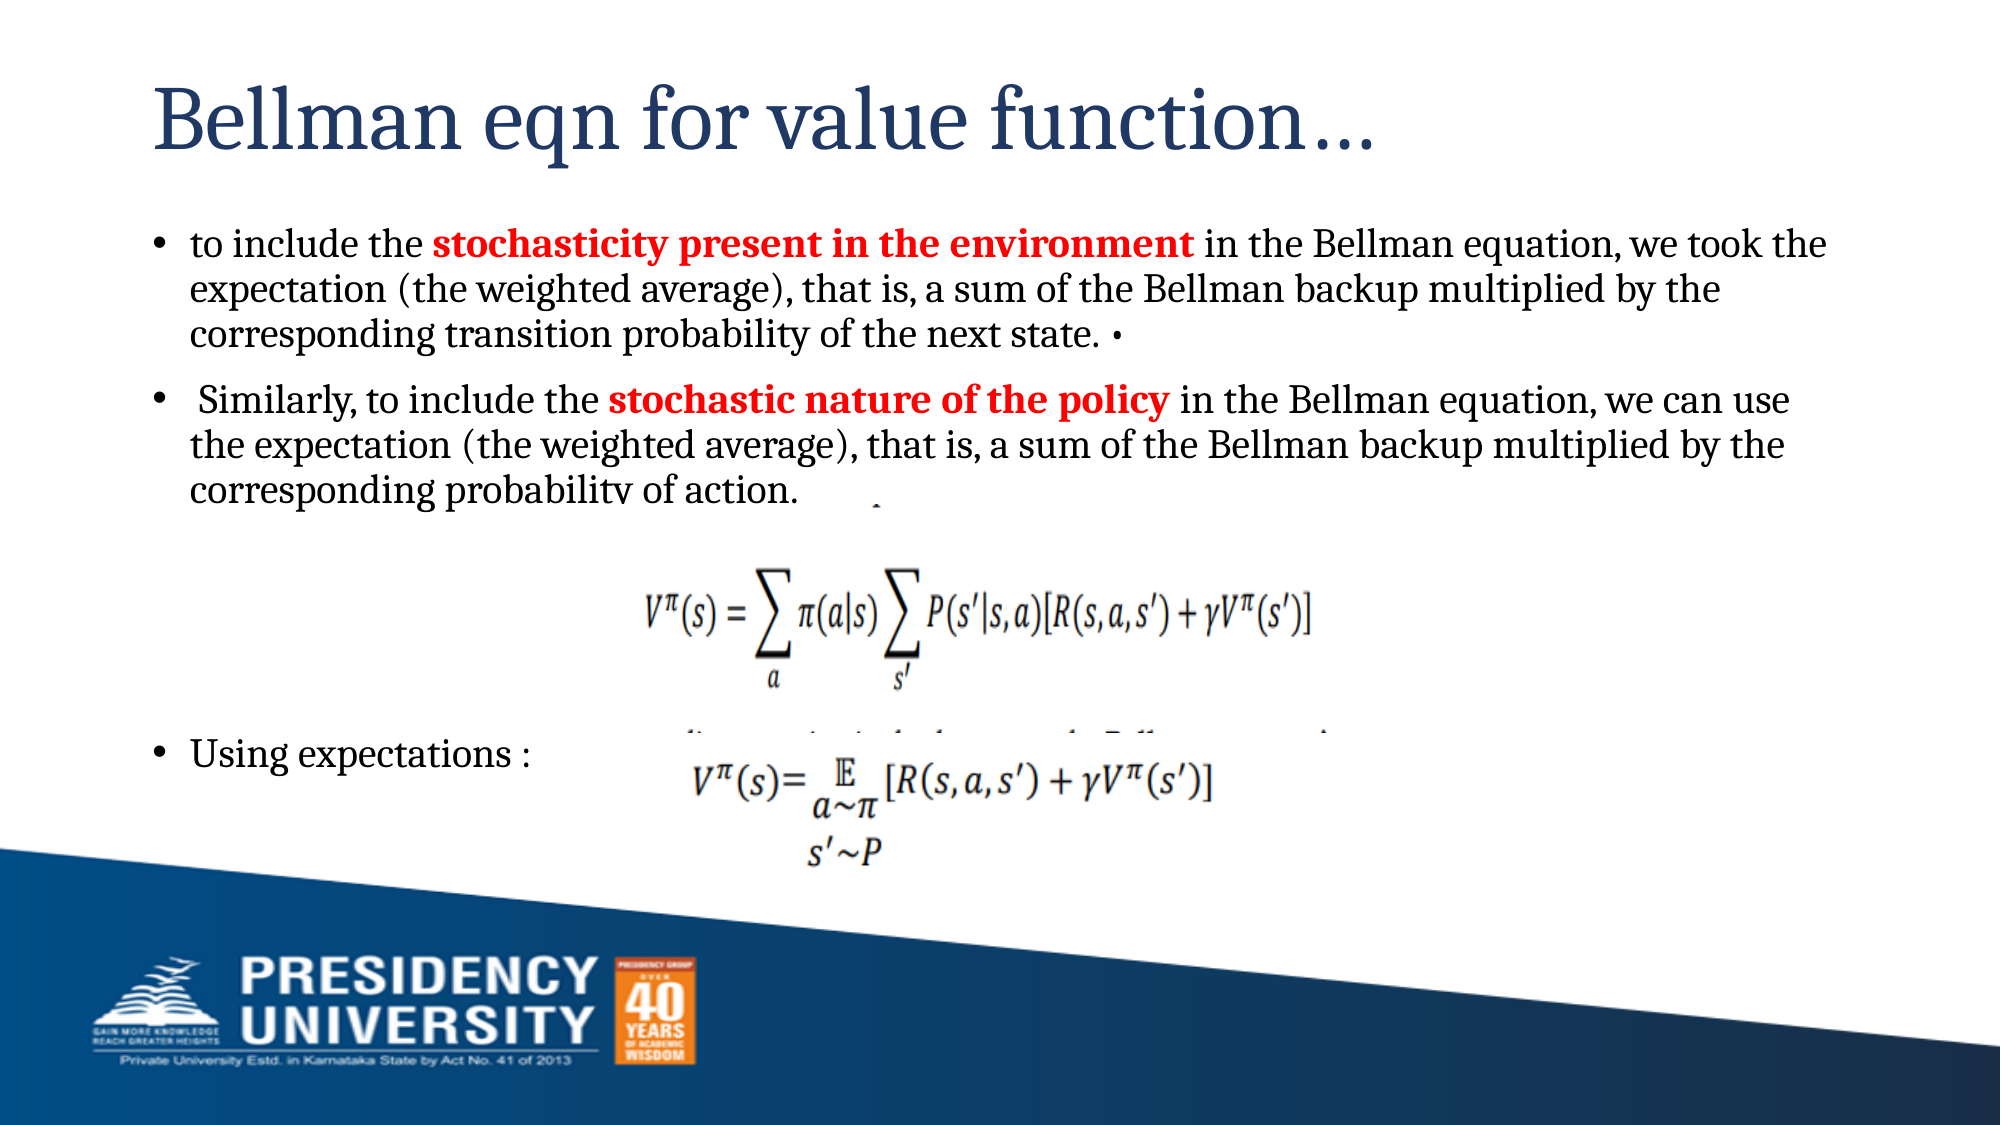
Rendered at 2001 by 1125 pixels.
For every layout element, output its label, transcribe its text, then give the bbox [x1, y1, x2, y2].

list to include the stochasticity present in the environment in the Bellman equation, we took the expectation (the weighted average), that is, a sum of the Bellman backup multiplied by the corresponding transition probability of the next state. • Similarly, to include the stochastic nature of the policy in the Bellman equation, we can use the expectation (the weighted average), that is, a sum of the Bellman backup multiplied by the corresponding probability of action. Using expectations : [137, 214, 1863, 851]
picture [0, 504, 2000, 1125]
title Bellman eqn for value function… [137, 51, 1863, 189]
